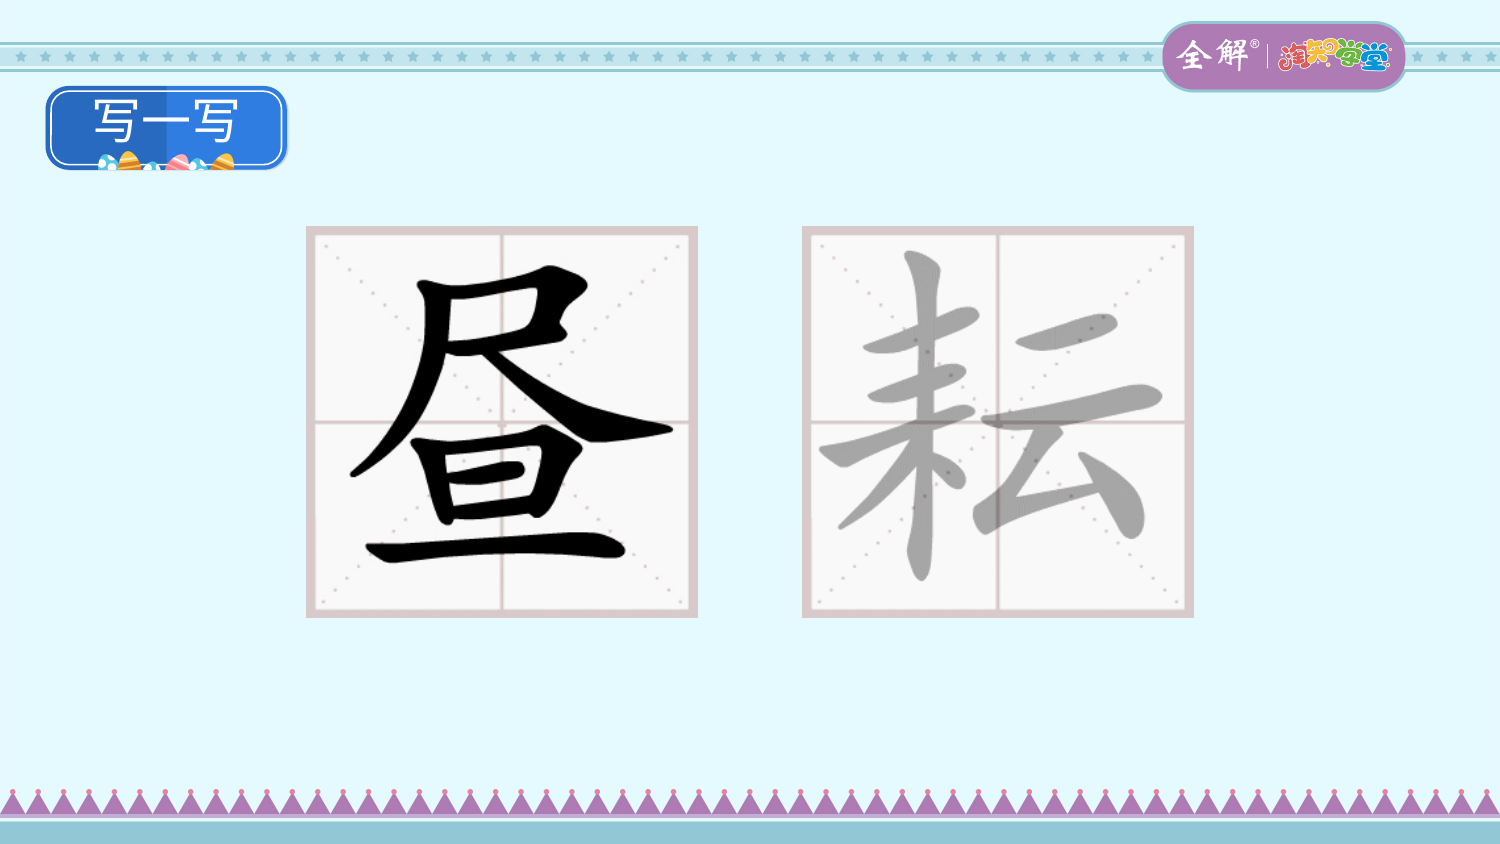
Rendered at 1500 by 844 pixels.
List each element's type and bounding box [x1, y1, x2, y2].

text_box [45, 82, 287, 170]
picture [0, 0, 1500, 844]
